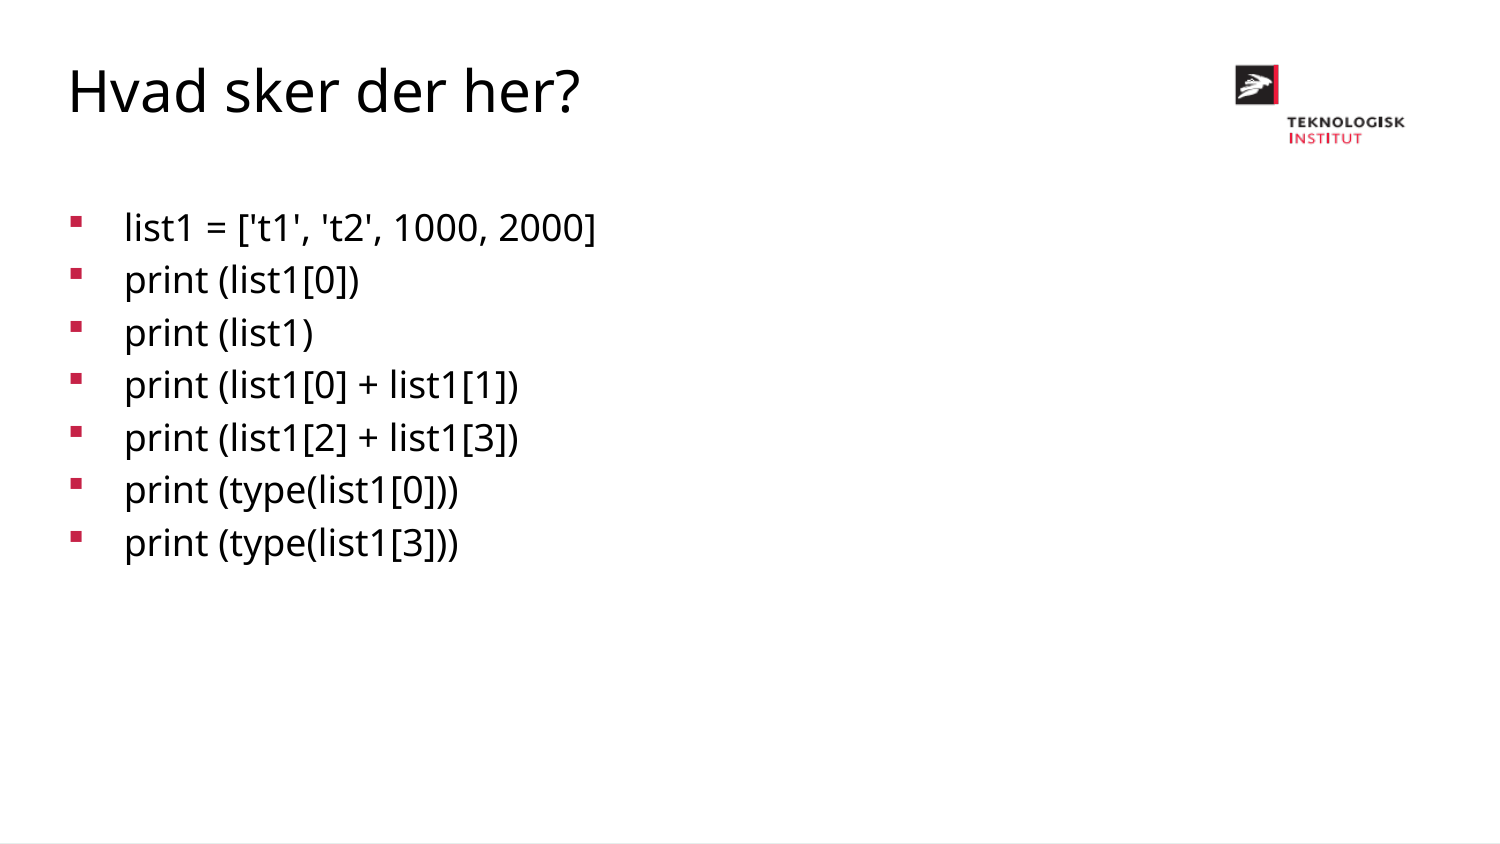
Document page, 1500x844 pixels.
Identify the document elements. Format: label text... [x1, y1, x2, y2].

list list1 = ['t1', 't2', 1000, 2000] print (list1[0]) print (list1) print (list1[0] + list1[1]) print (list1[2] + list1[3]) print (type(list1[0])) print (type(list1[3])) [46, 183, 1447, 619]
list Hvad sker der her? [46, 33, 1204, 185]
